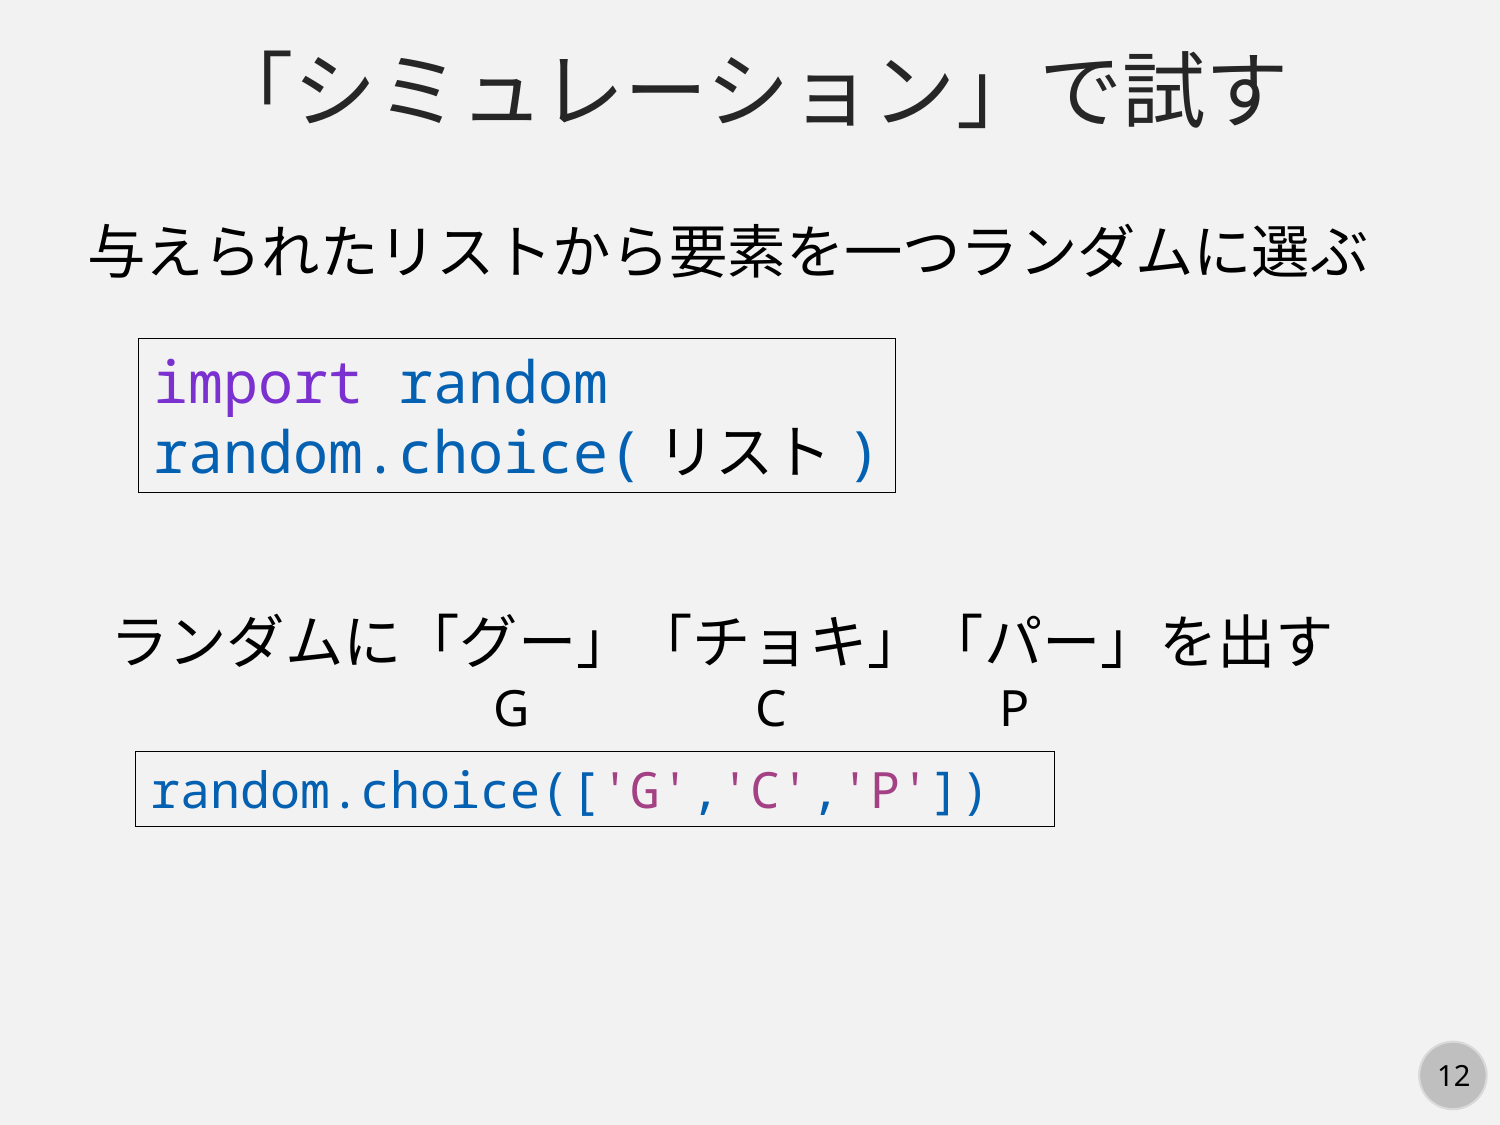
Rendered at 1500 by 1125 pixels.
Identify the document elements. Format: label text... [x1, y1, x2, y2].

text_box ランダムに「グー」「チョキ」「パー」を出す [95, 597, 1349, 683]
text_box 与えられたリストから要素を一つランダムに選ぶ [72, 208, 1384, 293]
text_box P [984, 668, 1045, 744]
text_box C [740, 668, 802, 744]
text_box import random random.choice(リスト) [138, 338, 896, 493]
list 「シミュレーション」で試す [0, 31, 1500, 155]
text_box G [478, 668, 546, 744]
text_box random.choice(['G','C','P']) [135, 751, 1055, 827]
